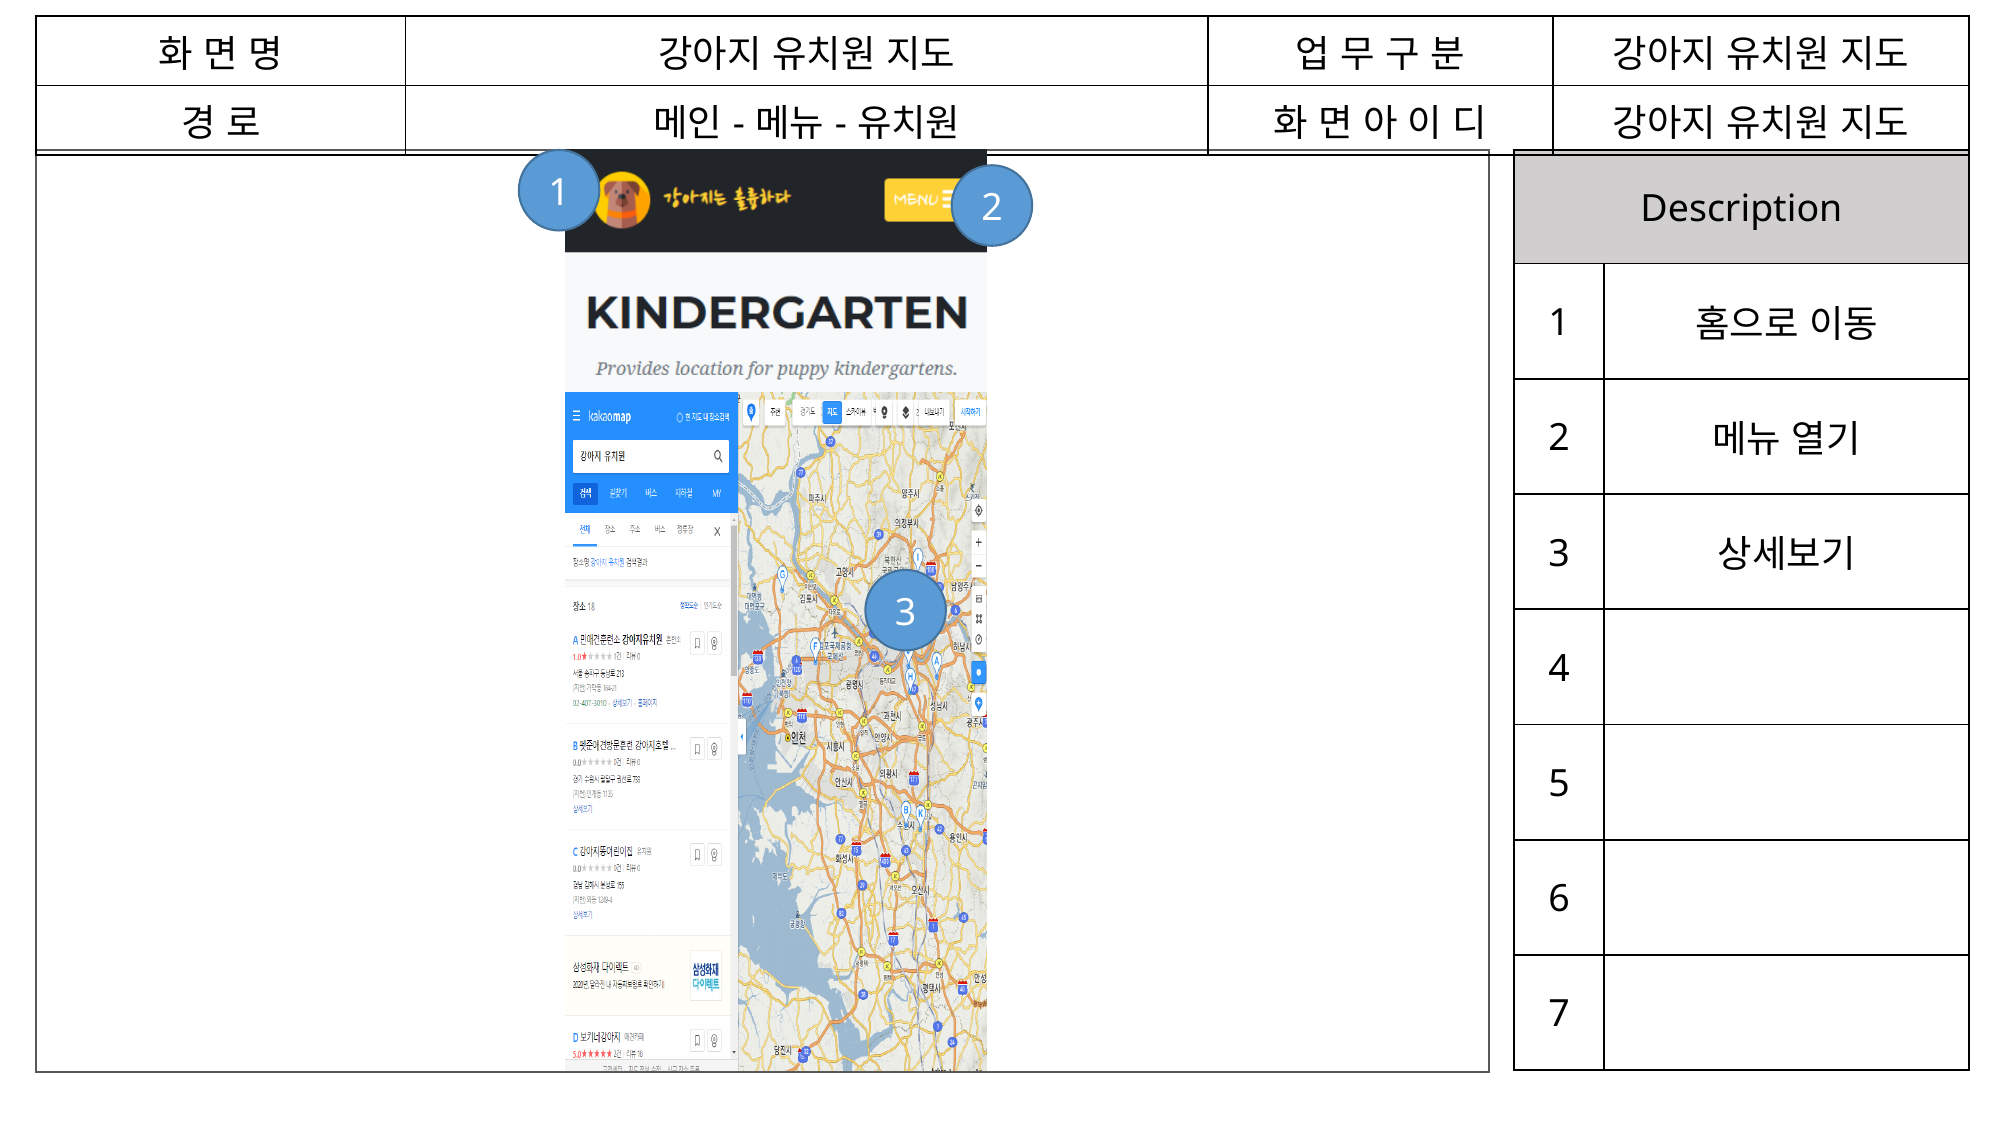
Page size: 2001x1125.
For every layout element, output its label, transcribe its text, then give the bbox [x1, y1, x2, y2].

table_header 업 무 구 분 [1209, 17, 1552, 85]
table_cell [1605, 841, 1968, 954]
table_cell [1605, 956, 1968, 1069]
table_cell 상세보기 [1605, 495, 1968, 608]
table_cell 홈으로 이동 [1605, 264, 1968, 378]
picture [565, 149, 987, 1071]
table_cell [1605, 610, 1968, 724]
table_cell 화 면 아 이 디 [1209, 86, 1552, 154]
table_cell 6 [1515, 841, 1603, 954]
table_cell 5 [1515, 725, 1603, 839]
table_cell 7 [1515, 956, 1603, 1069]
table_cell 경 로 [37, 86, 405, 154]
table_cell 3 [1515, 495, 1603, 608]
text_box 1 [517, 148, 565, 232]
table_cell 2 [1515, 380, 1603, 493]
table_cell 메뉴 열기 [1605, 380, 1968, 493]
table_cell 메인-메뉴-유치원 [406, 86, 1207, 154]
table_header Description [1515, 156, 1968, 263]
table_header 강아지 유치원 지도 [406, 17, 1207, 85]
text_box [35, 156, 1490, 1073]
table_header 강아지 유치원 지도 [1554, 17, 1968, 85]
table_cell 1 [1515, 264, 1603, 378]
table_cell [1605, 725, 1968, 839]
table_cell 강아지 유치원 지도 [1554, 86, 1968, 154]
table_header 화 면 명 [37, 17, 405, 85]
table_cell 4 [1515, 610, 1603, 724]
text_box 2 [987, 164, 1034, 247]
